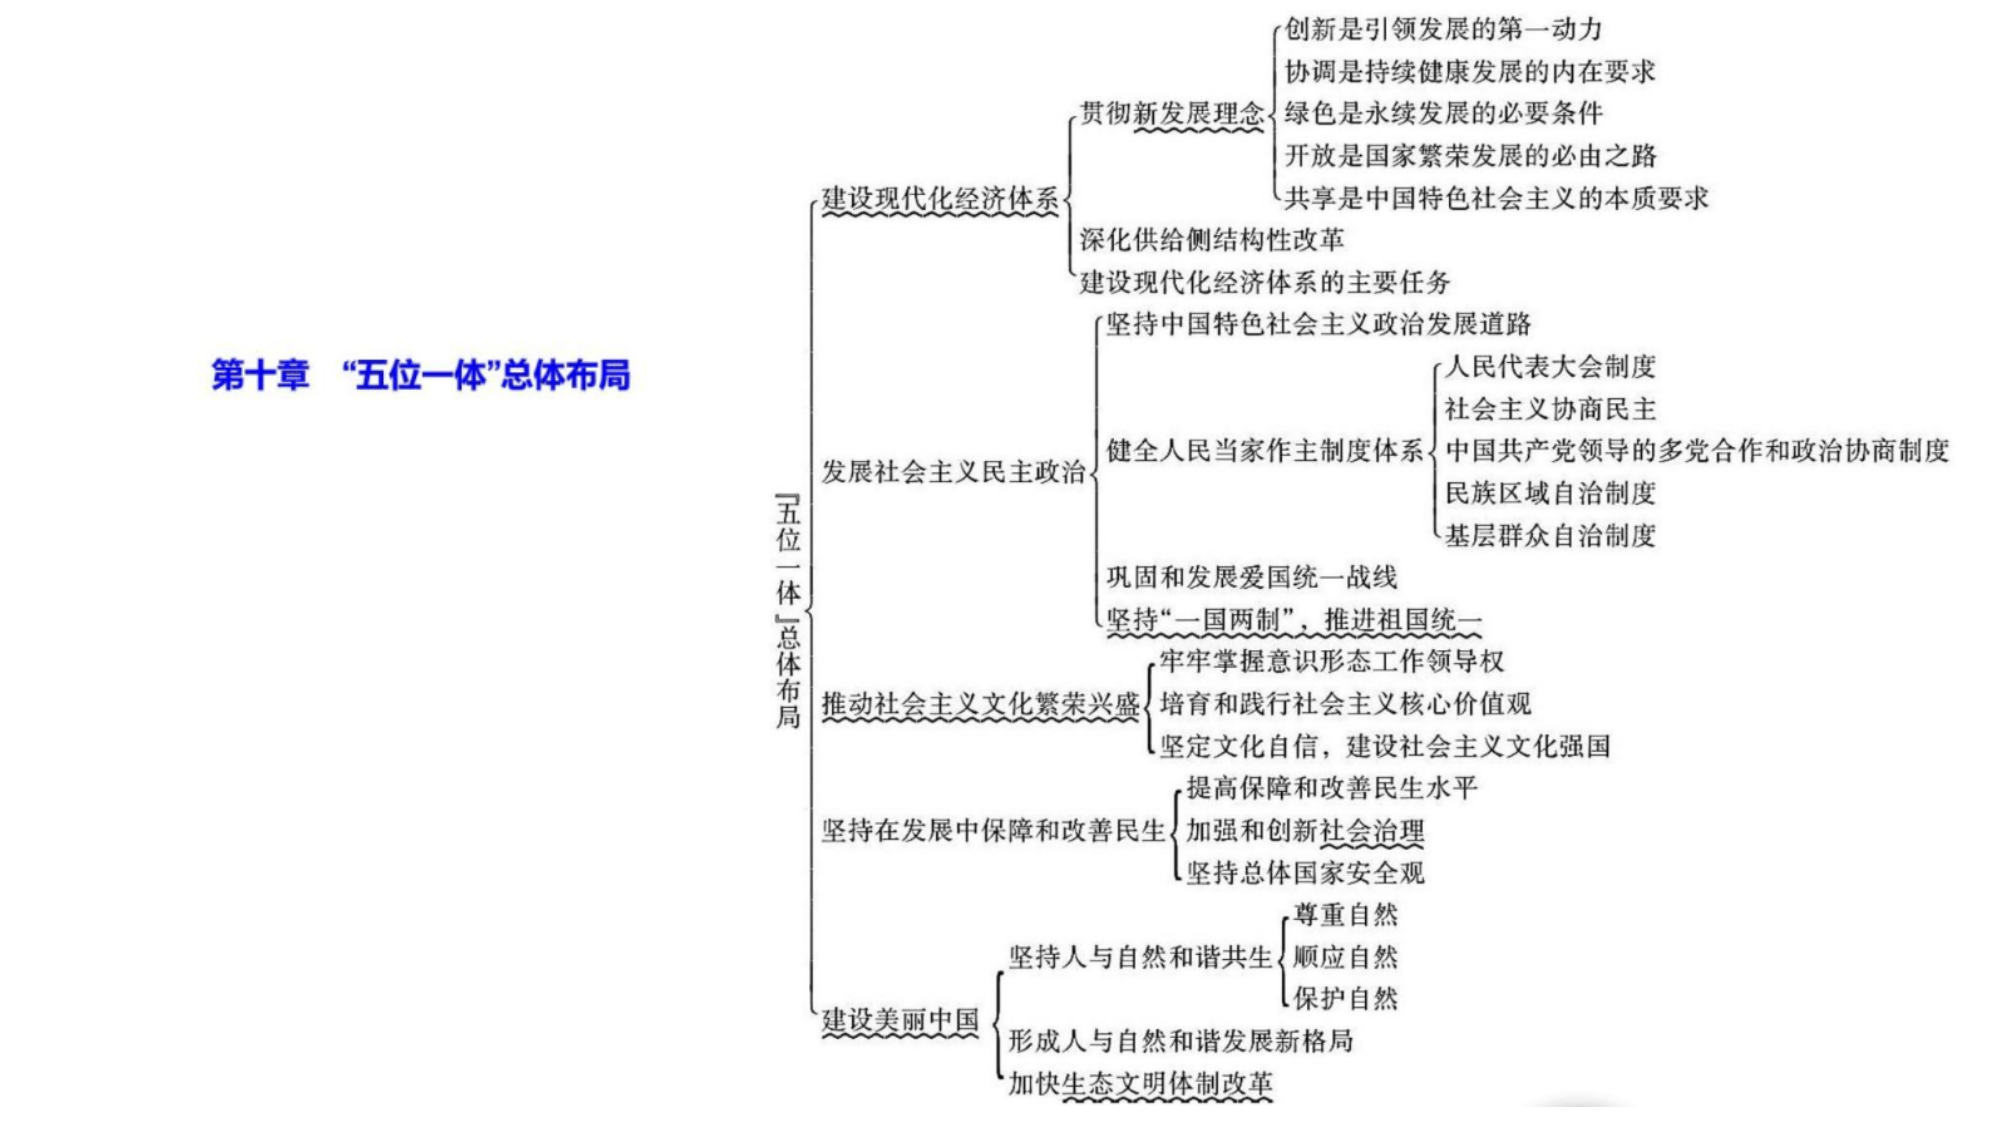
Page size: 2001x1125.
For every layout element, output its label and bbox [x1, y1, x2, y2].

picture [768, 7, 1957, 1107]
picture [182, 330, 681, 420]
